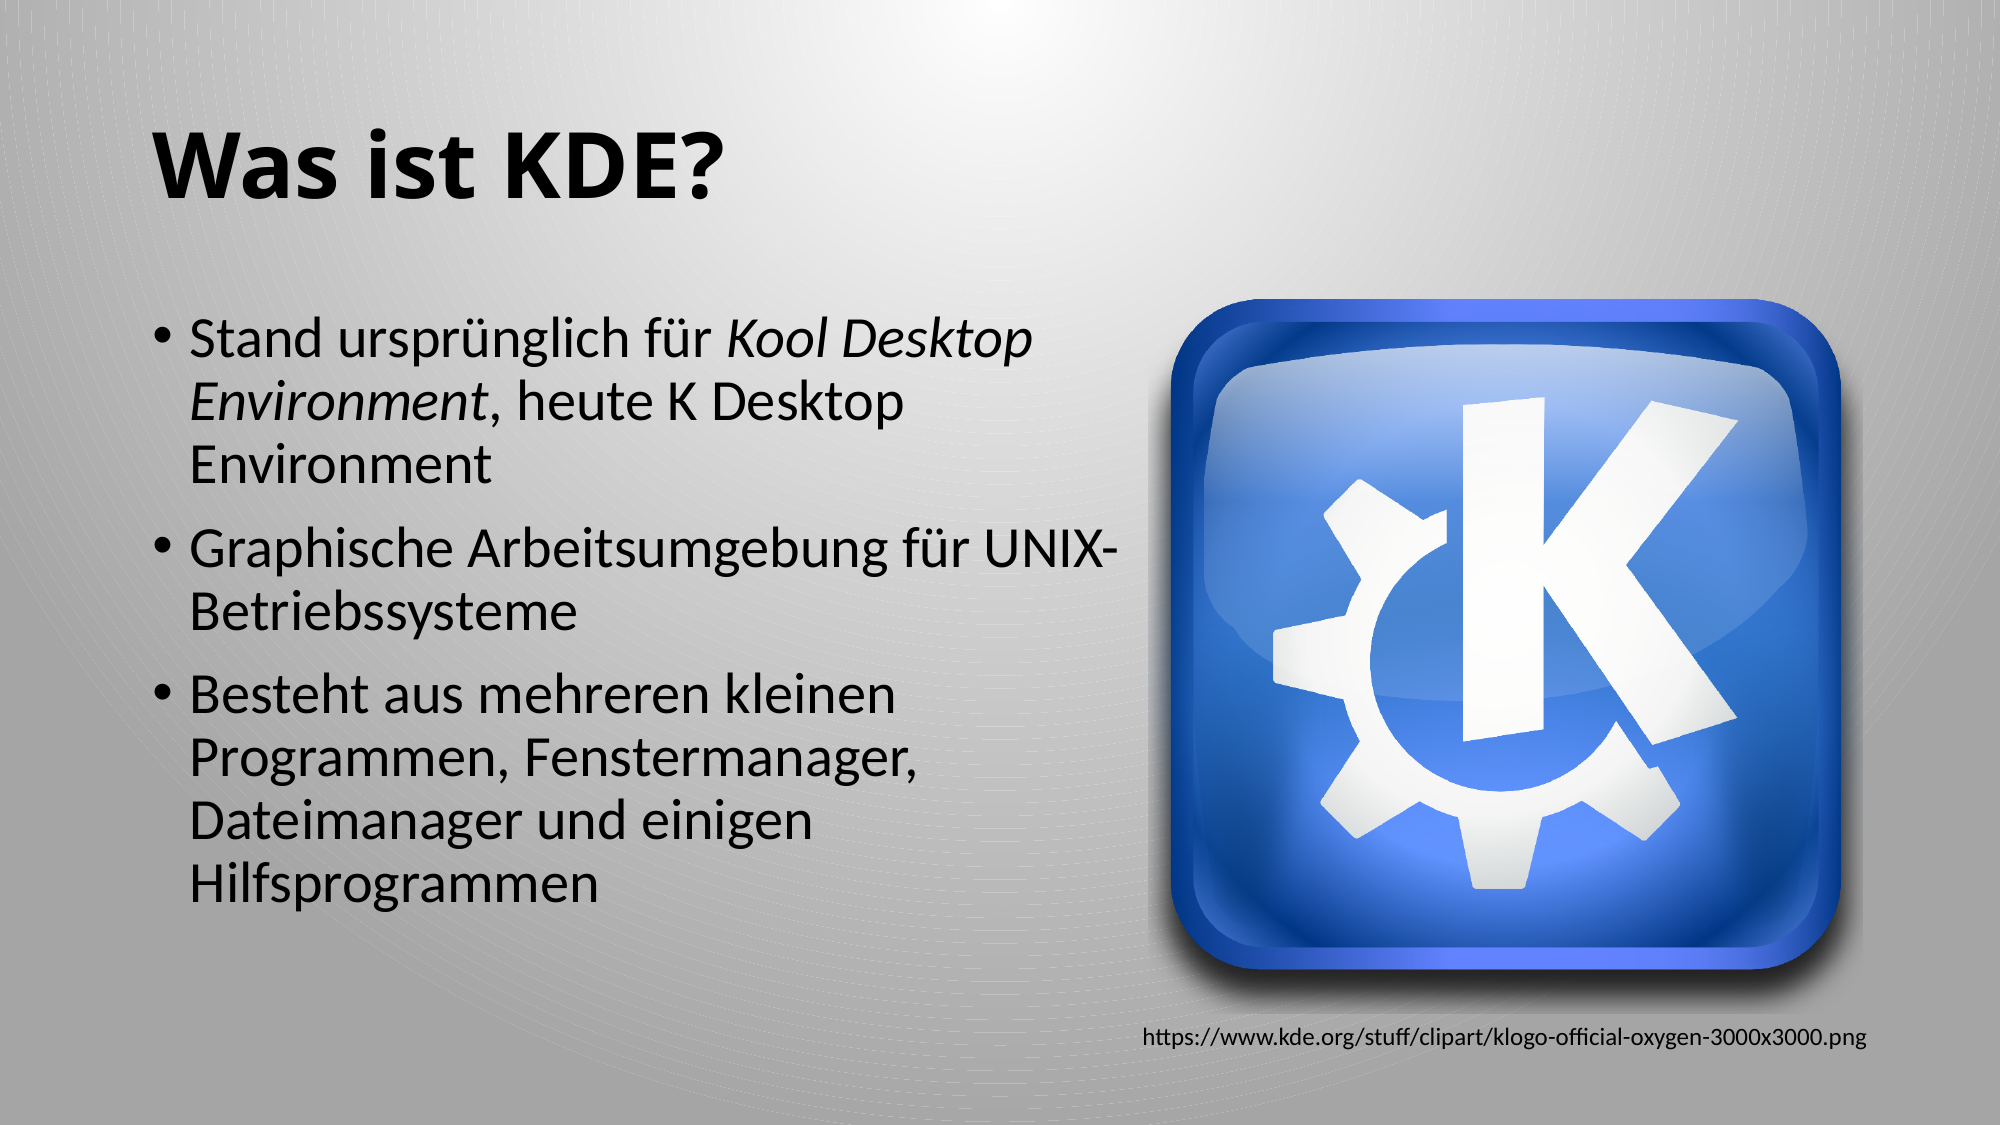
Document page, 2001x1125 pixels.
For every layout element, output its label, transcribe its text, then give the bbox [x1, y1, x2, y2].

text_box https://www.kde.org/stuff/clipart/klogo-official-oxygen-3000x3000.png [1127, 1013, 1884, 1058]
list Stand ursprünglich für Kool Desktop Environment, heute K Desktop Environment Graphische Arbeitsumgebung für UNIX-Betriebssysteme Besteht aus mehreren kleinen Programmen, Fenstermanager, Dateimanager und einigen Hilfsprogrammen [137, 299, 1148, 1014]
picture [1148, 299, 1863, 1014]
title Was ist KDE? [137, 59, 1863, 278]
